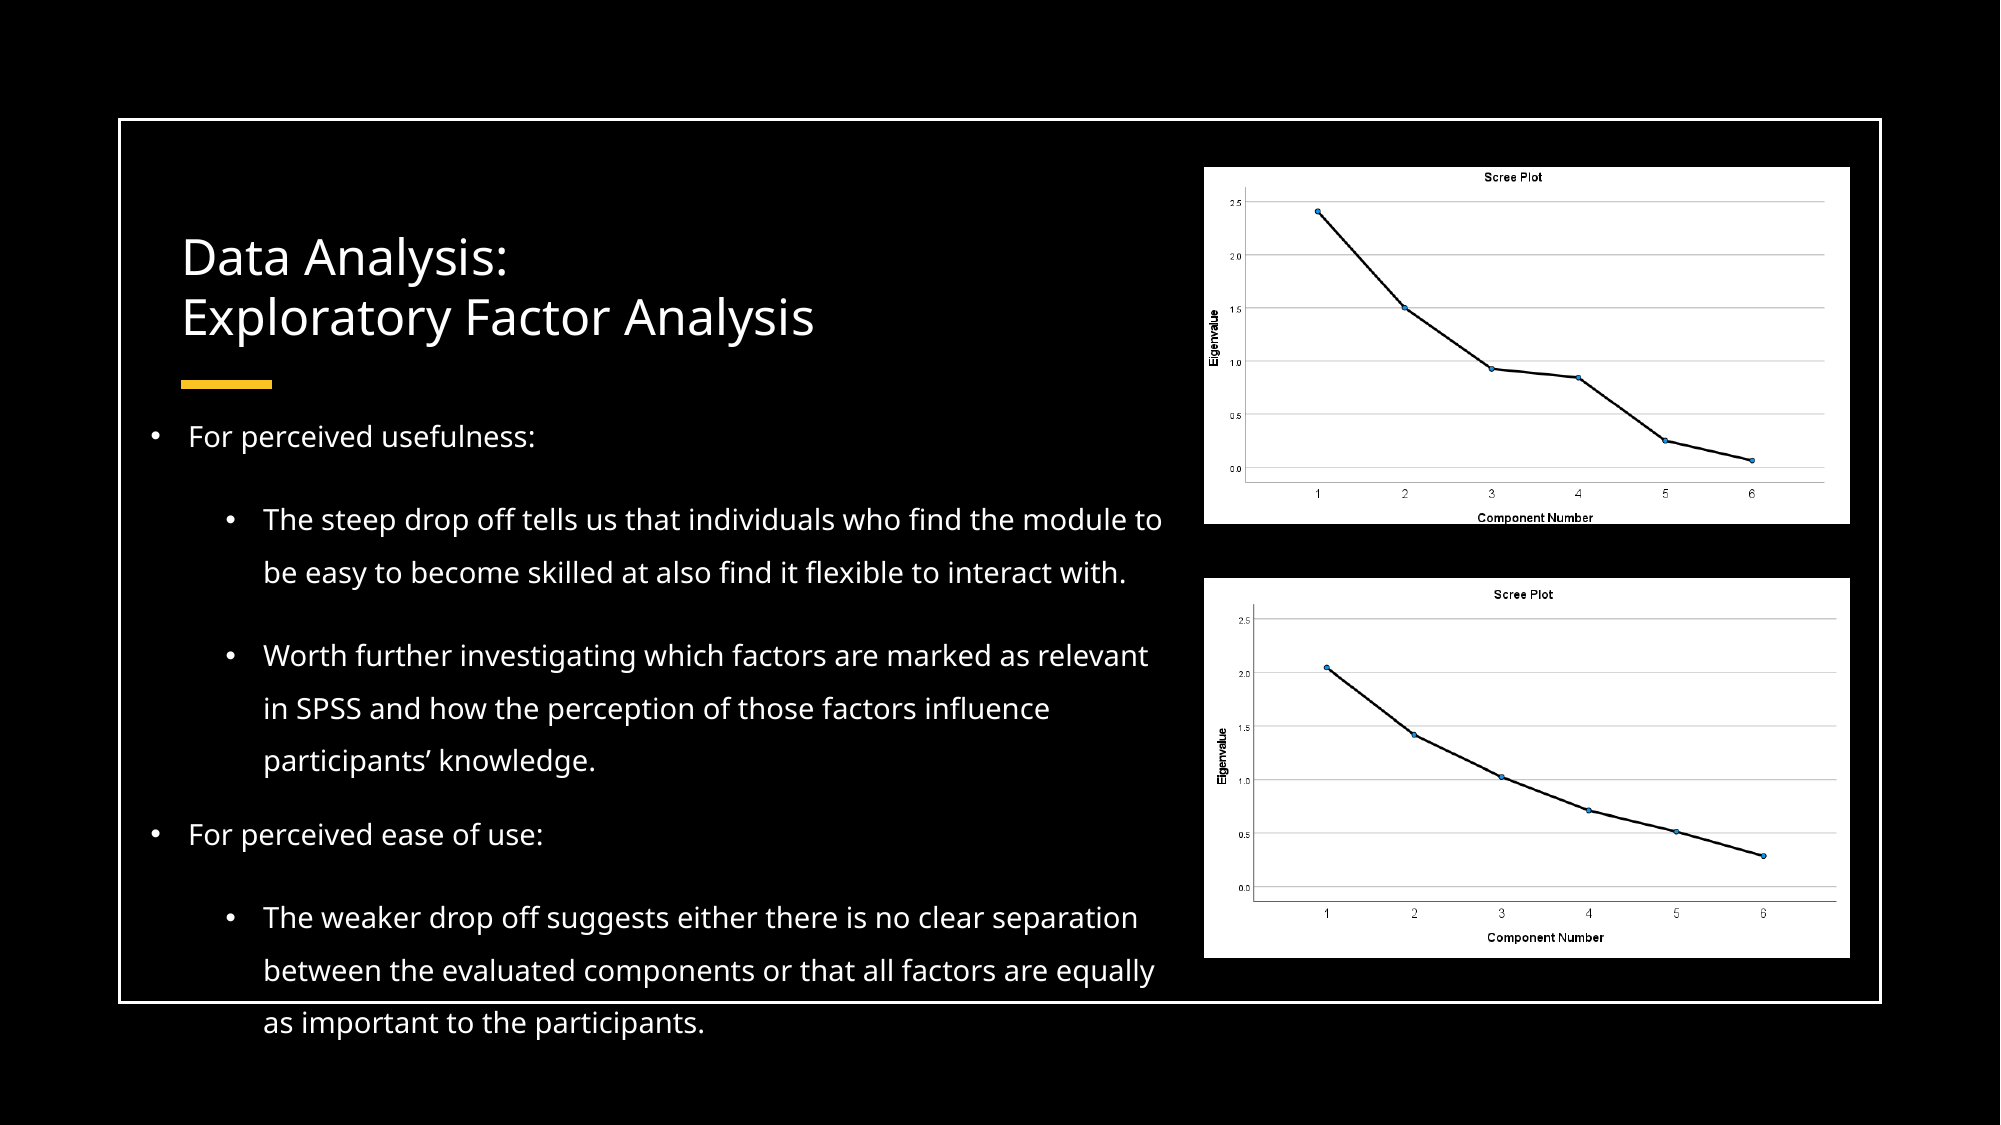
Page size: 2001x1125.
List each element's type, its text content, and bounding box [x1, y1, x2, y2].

picture [1204, 578, 1850, 958]
title Data Analysis: Exploratory Factor Analysis [181, 184, 1204, 346]
list For perceived usefulness: The steep drop off tells us that individuals who find the module to be easy to become skilled at also find it flexible to interact with. Worth further investigating which factors are marked as relevant in SPSS and how the perception of those factors influence participants’ knowledge. For perceived ease of use: The weaker drop off suggests either there is no clear separation between the evaluated components or that all factors are equally as important to the participants. [150, 400, 1181, 928]
picture [1204, 167, 1850, 525]
